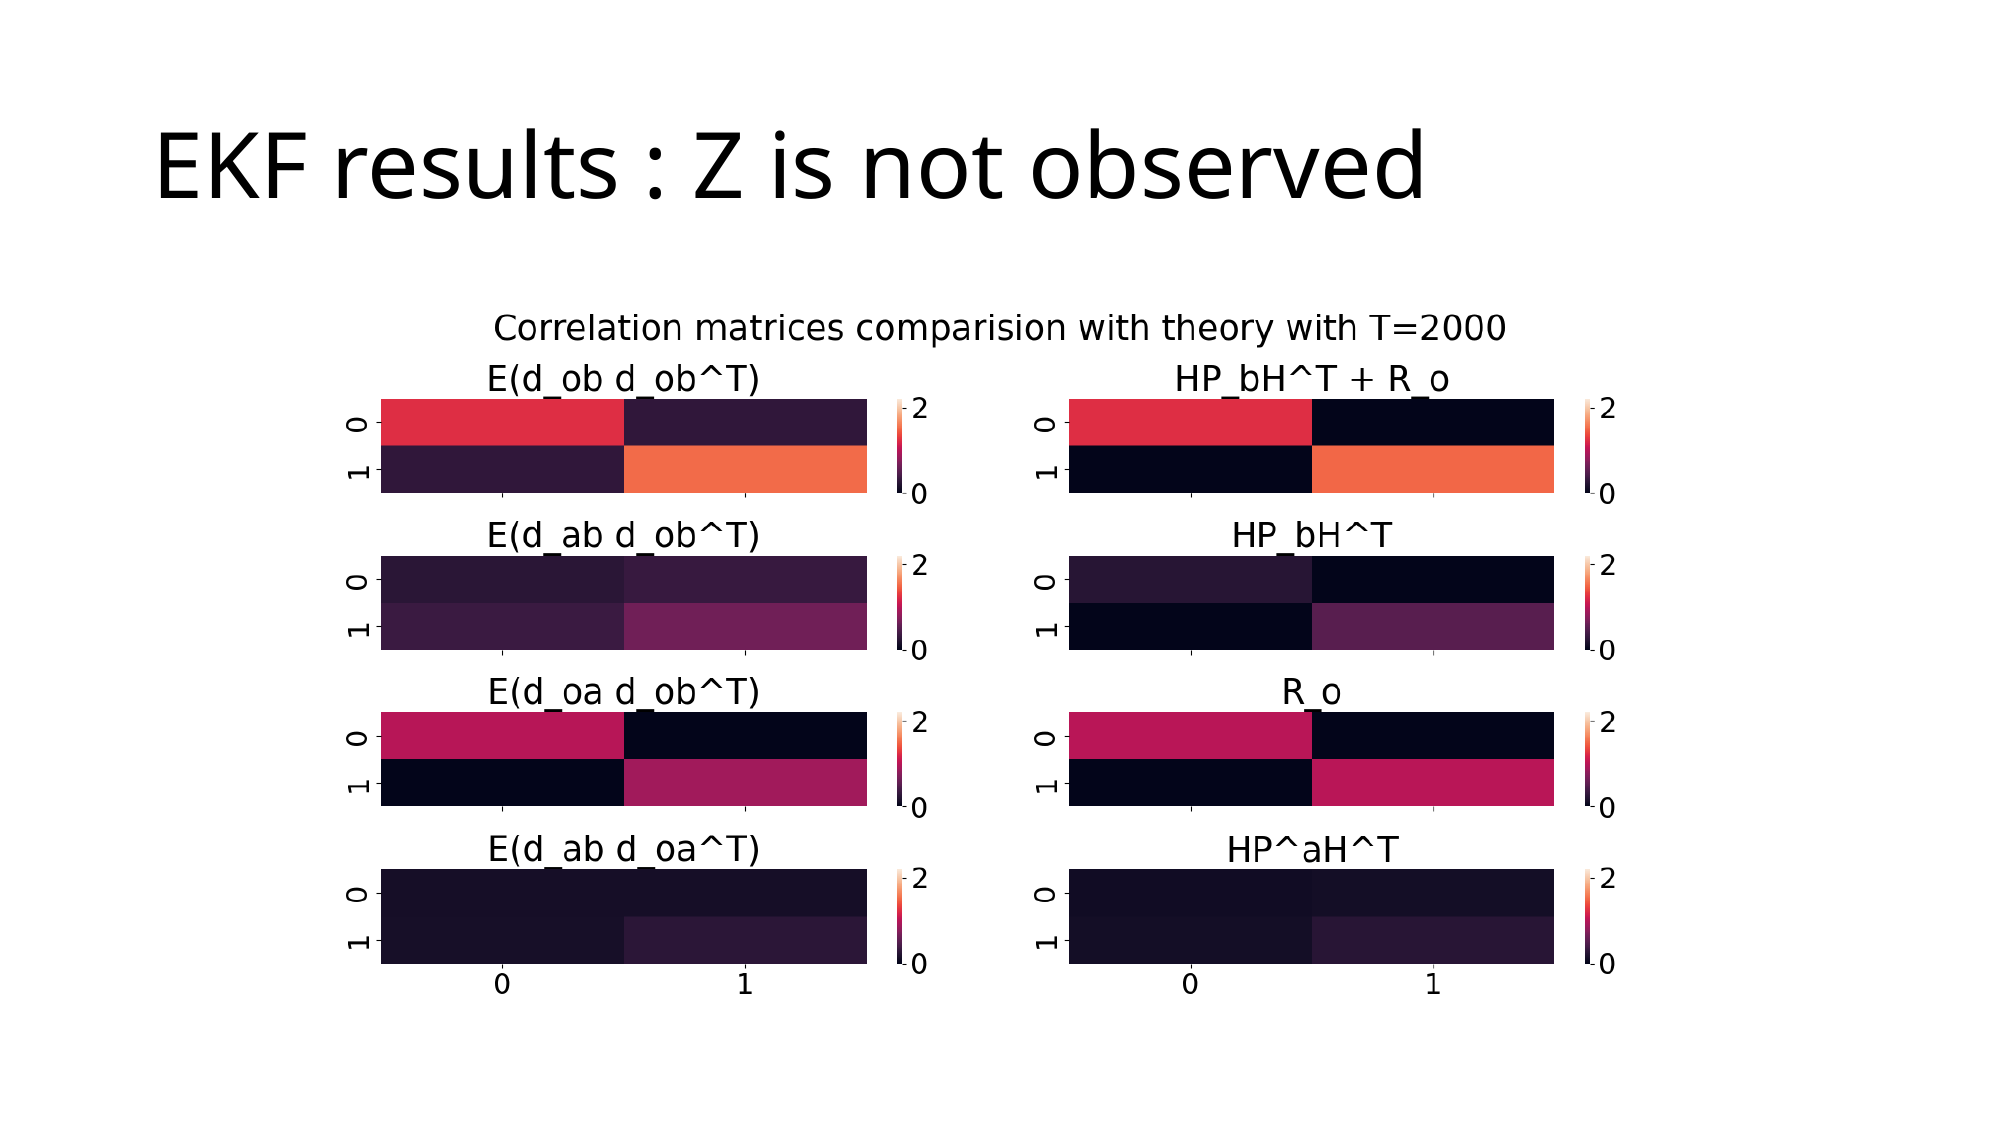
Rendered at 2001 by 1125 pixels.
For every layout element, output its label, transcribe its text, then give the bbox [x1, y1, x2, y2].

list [277, 298, 1723, 1014]
title EKF results : Z is not observed [137, 59, 1863, 278]
